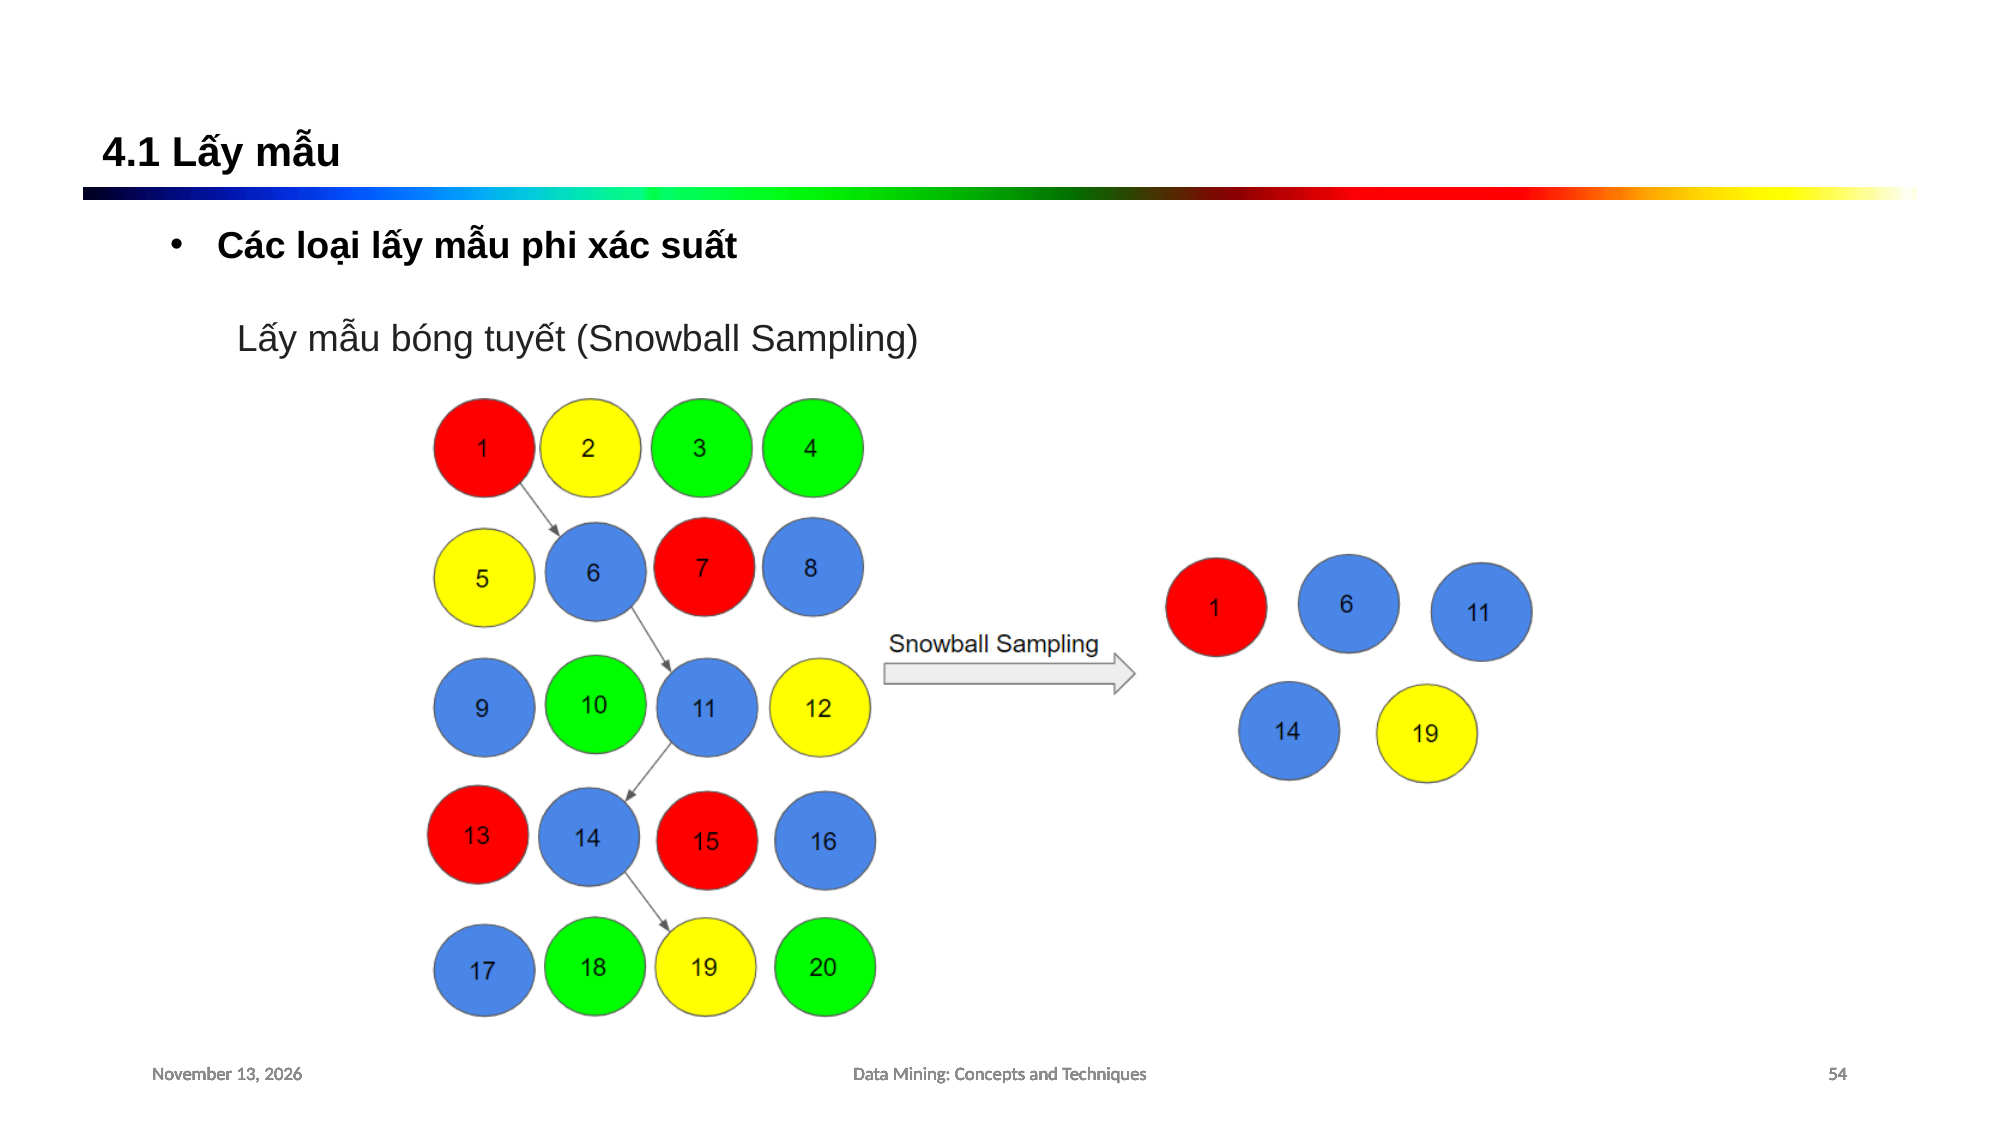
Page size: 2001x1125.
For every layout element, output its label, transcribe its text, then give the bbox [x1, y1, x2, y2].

text_box September 23, 2023 [137, 1042, 588, 1103]
text_box 54 [1412, 1042, 1863, 1103]
text_box 4.1 Lấy mẫu [87, 116, 1088, 182]
picture [392, 391, 1558, 1042]
picture [83, 187, 473, 200]
text_box Data Mining: Concepts and Techniques [662, 1042, 1338, 1103]
text_box Lấy mẫu bóng tuyết (Snowball Sampling) [222, 306, 1352, 366]
text_box Các loại lấy mẫu phi xác suất [155, 214, 865, 274]
picture [509, 187, 1917, 200]
